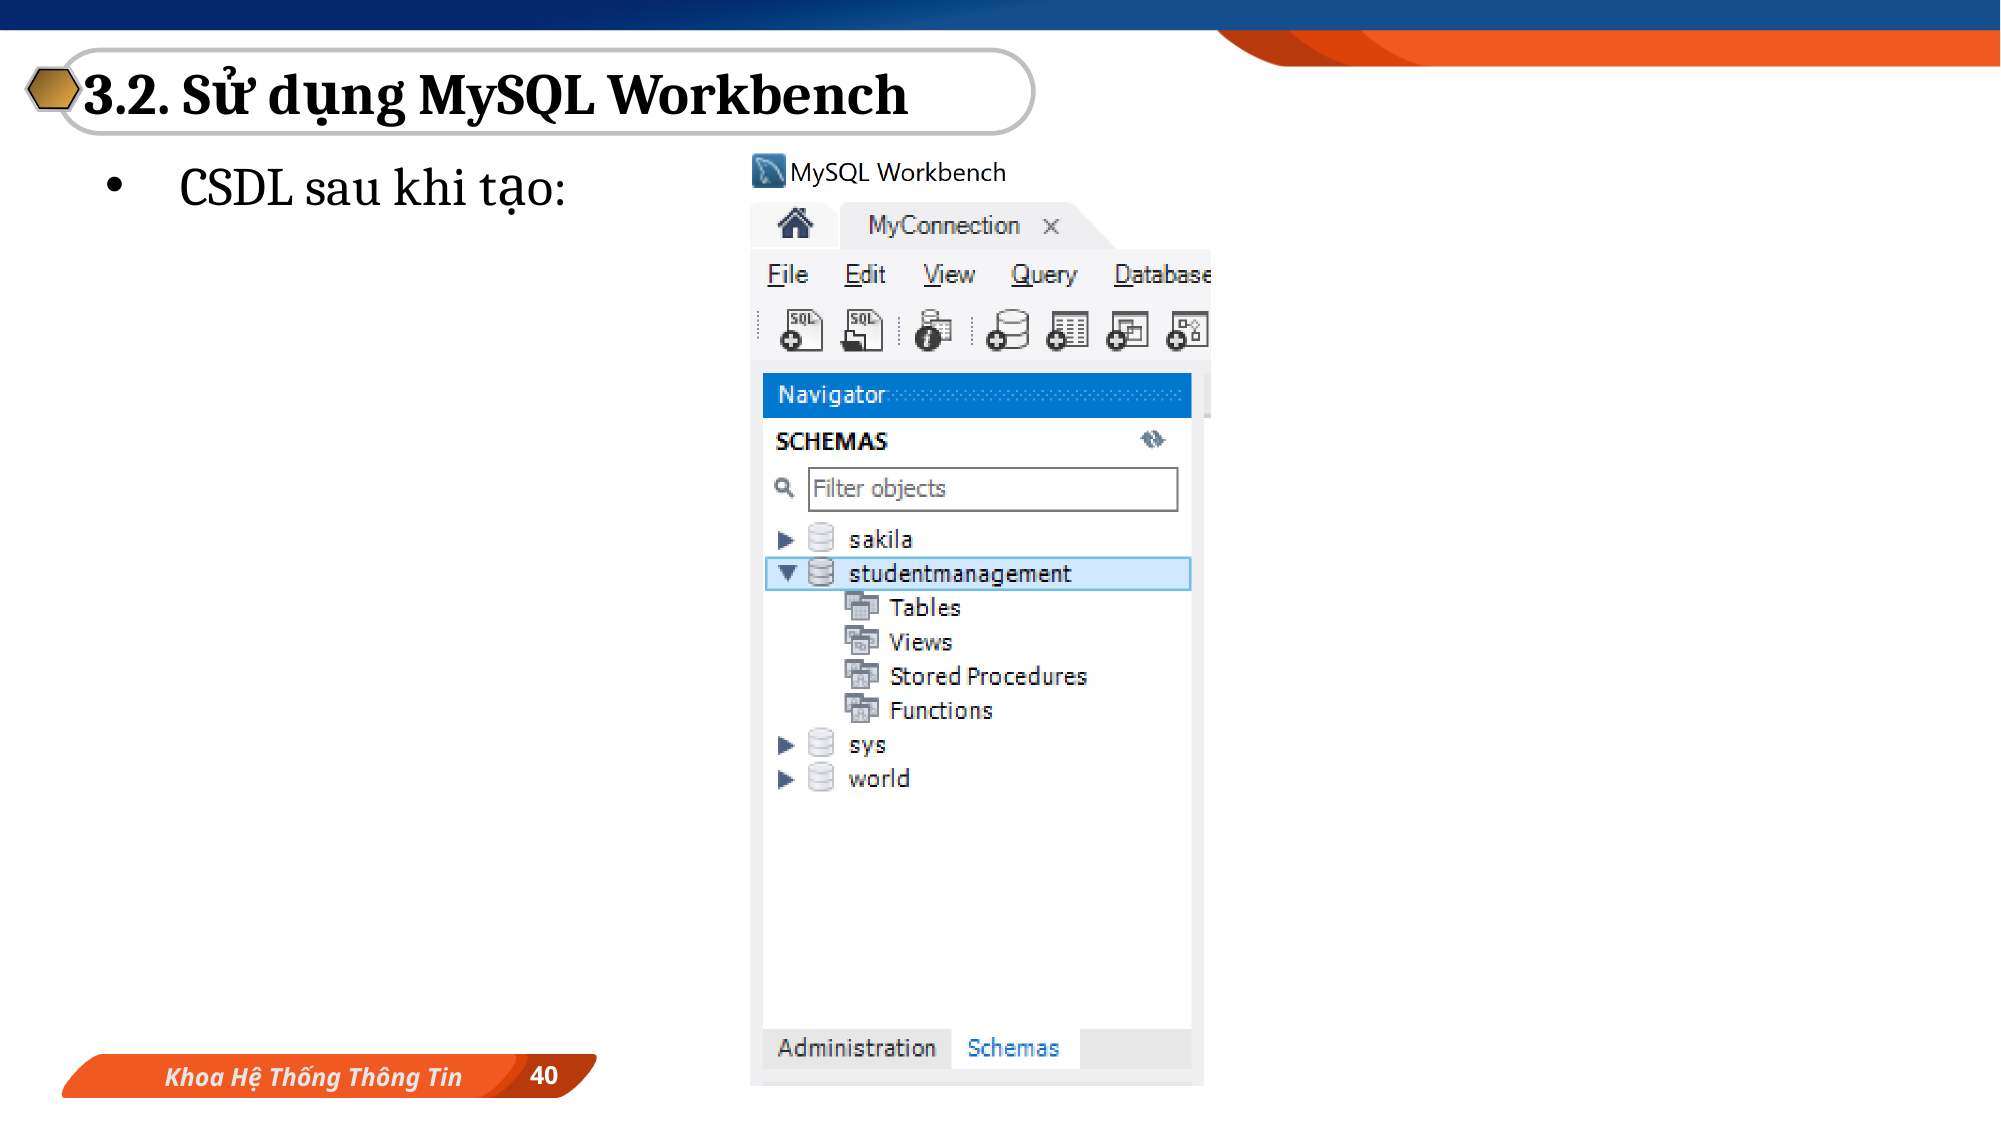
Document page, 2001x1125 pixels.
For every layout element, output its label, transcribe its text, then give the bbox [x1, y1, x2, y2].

text_box CSDL sau khi tạo: [90, 143, 584, 224]
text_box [24, 49, 1034, 134]
footer Khoa Hệ Thống Thông Tin [119, 1054, 508, 1098]
slide_number 40 [508, 1046, 574, 1106]
picture [0, 0, 2001, 71]
picture [750, 145, 1211, 1087]
picture [34, 1017, 624, 1125]
